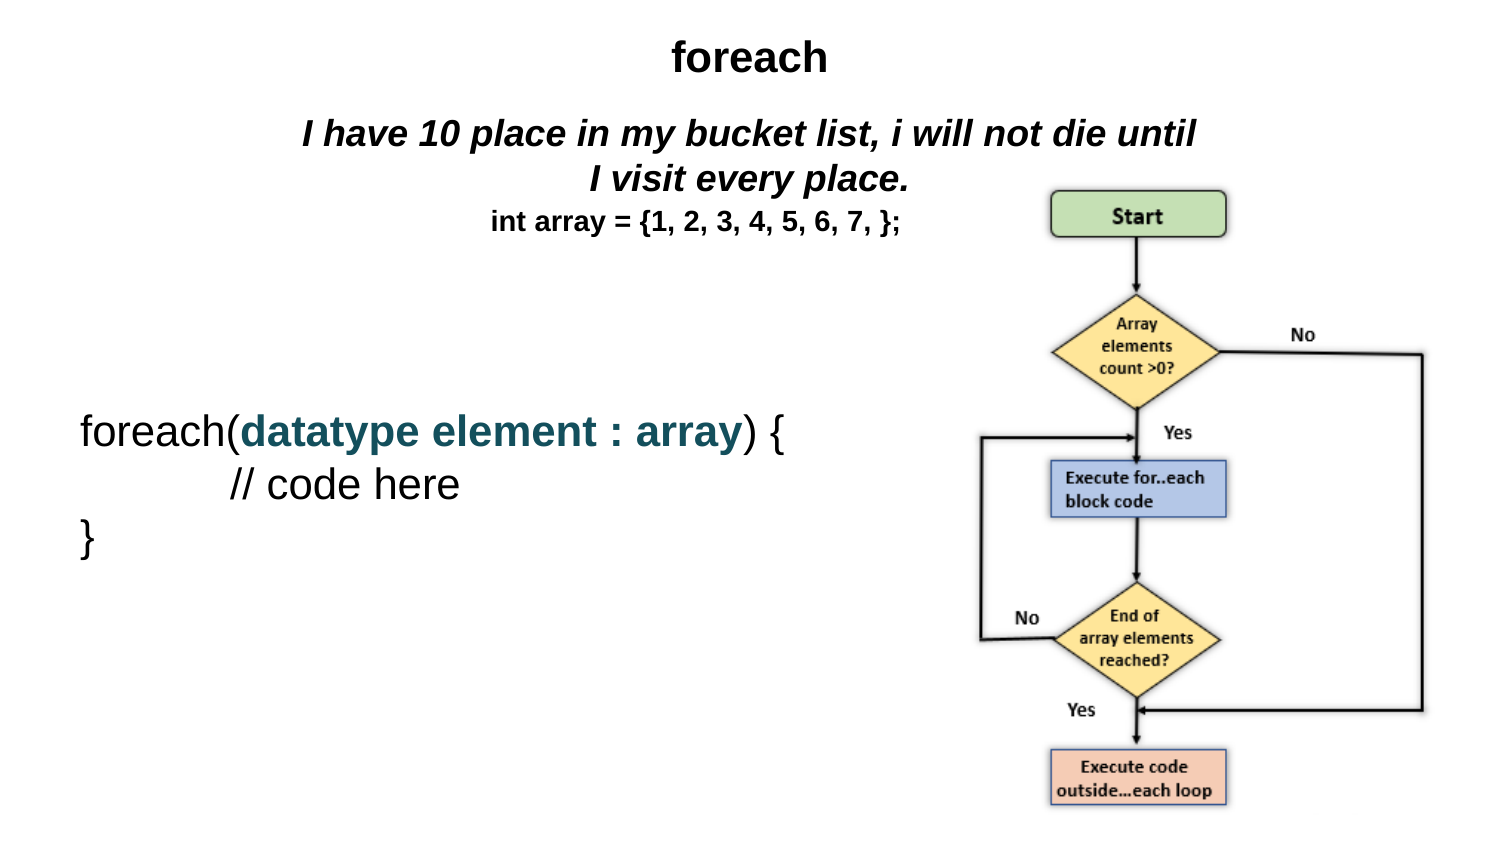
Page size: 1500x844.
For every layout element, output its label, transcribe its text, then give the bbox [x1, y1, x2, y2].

text_box foreach(datatype element : array) { // code here } [65, 387, 878, 576]
text_box int array = {1, 2, 3, 4, 5, 6, 7, }; [335, 187, 941, 253]
picture [946, 174, 1461, 815]
text_box I have 10 place in my bucket list, i will not die until I visit every place. [161, 93, 1339, 214]
text_box foreach [148, 14, 1352, 97]
